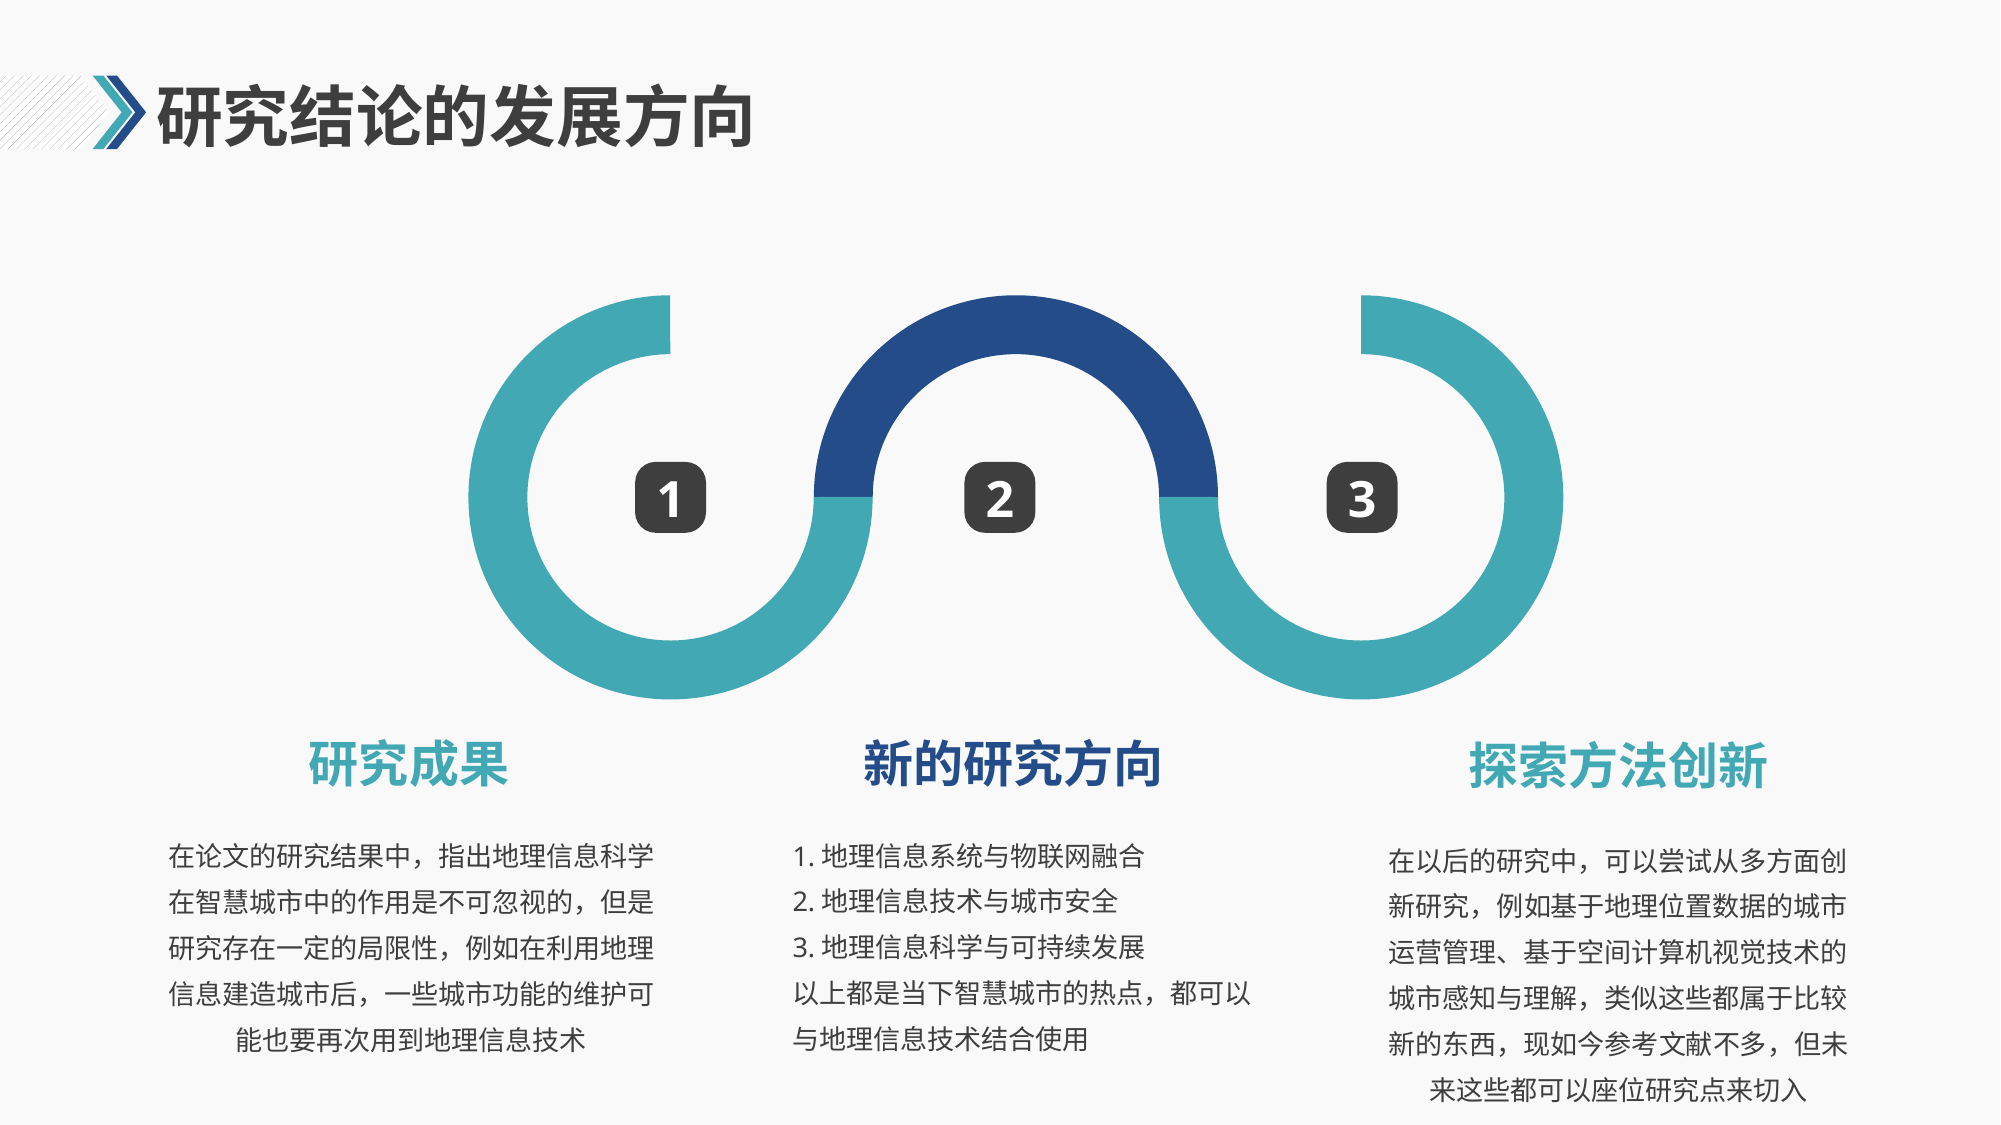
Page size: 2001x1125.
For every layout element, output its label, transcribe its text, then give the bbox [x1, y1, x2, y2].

text_box [1158, 294, 1565, 701]
text_box 在以后的研究中，可以尝试从多方面创新研究，例如基于地理位置数据的城市运营管理、基于空间计算机视觉技术的城市感知与理解，类似这些都属于比较新的东西，现如今参考文献不多，但未来这些都可以座位研究点来切入 [1380, 830, 1857, 1106]
text_box [812, 294, 1220, 495]
text_box 3 [1326, 461, 1398, 533]
text_box 2 [964, 461, 1036, 533]
text_box 探索方法创新 [1427, 734, 1810, 795]
text_box 新的研究方向 [822, 732, 1205, 793]
text_box [467, 294, 874, 701]
text_box 1 [635, 461, 707, 533]
text_box 研究成果 [218, 732, 600, 793]
title 研究结论的发展方向 [140, 82, 882, 158]
text_box 在论文的研究结果中，指出地理信息科学在智慧城市中的作用是不可忽视的，但是研究存在一定的局限性，例如在利用地理信息建造城市后，一些城市功能的维护可能也要再次用到地理信息技术 [163, 826, 660, 1056]
text_box 1.地理信息系统与物联网融合 2.地理信息技术与城市安全 3.地理信息科学与可持续发展 以上都是当下智慧城市的热点，都可以与地理信息技术结合使用 [792, 825, 1279, 1055]
